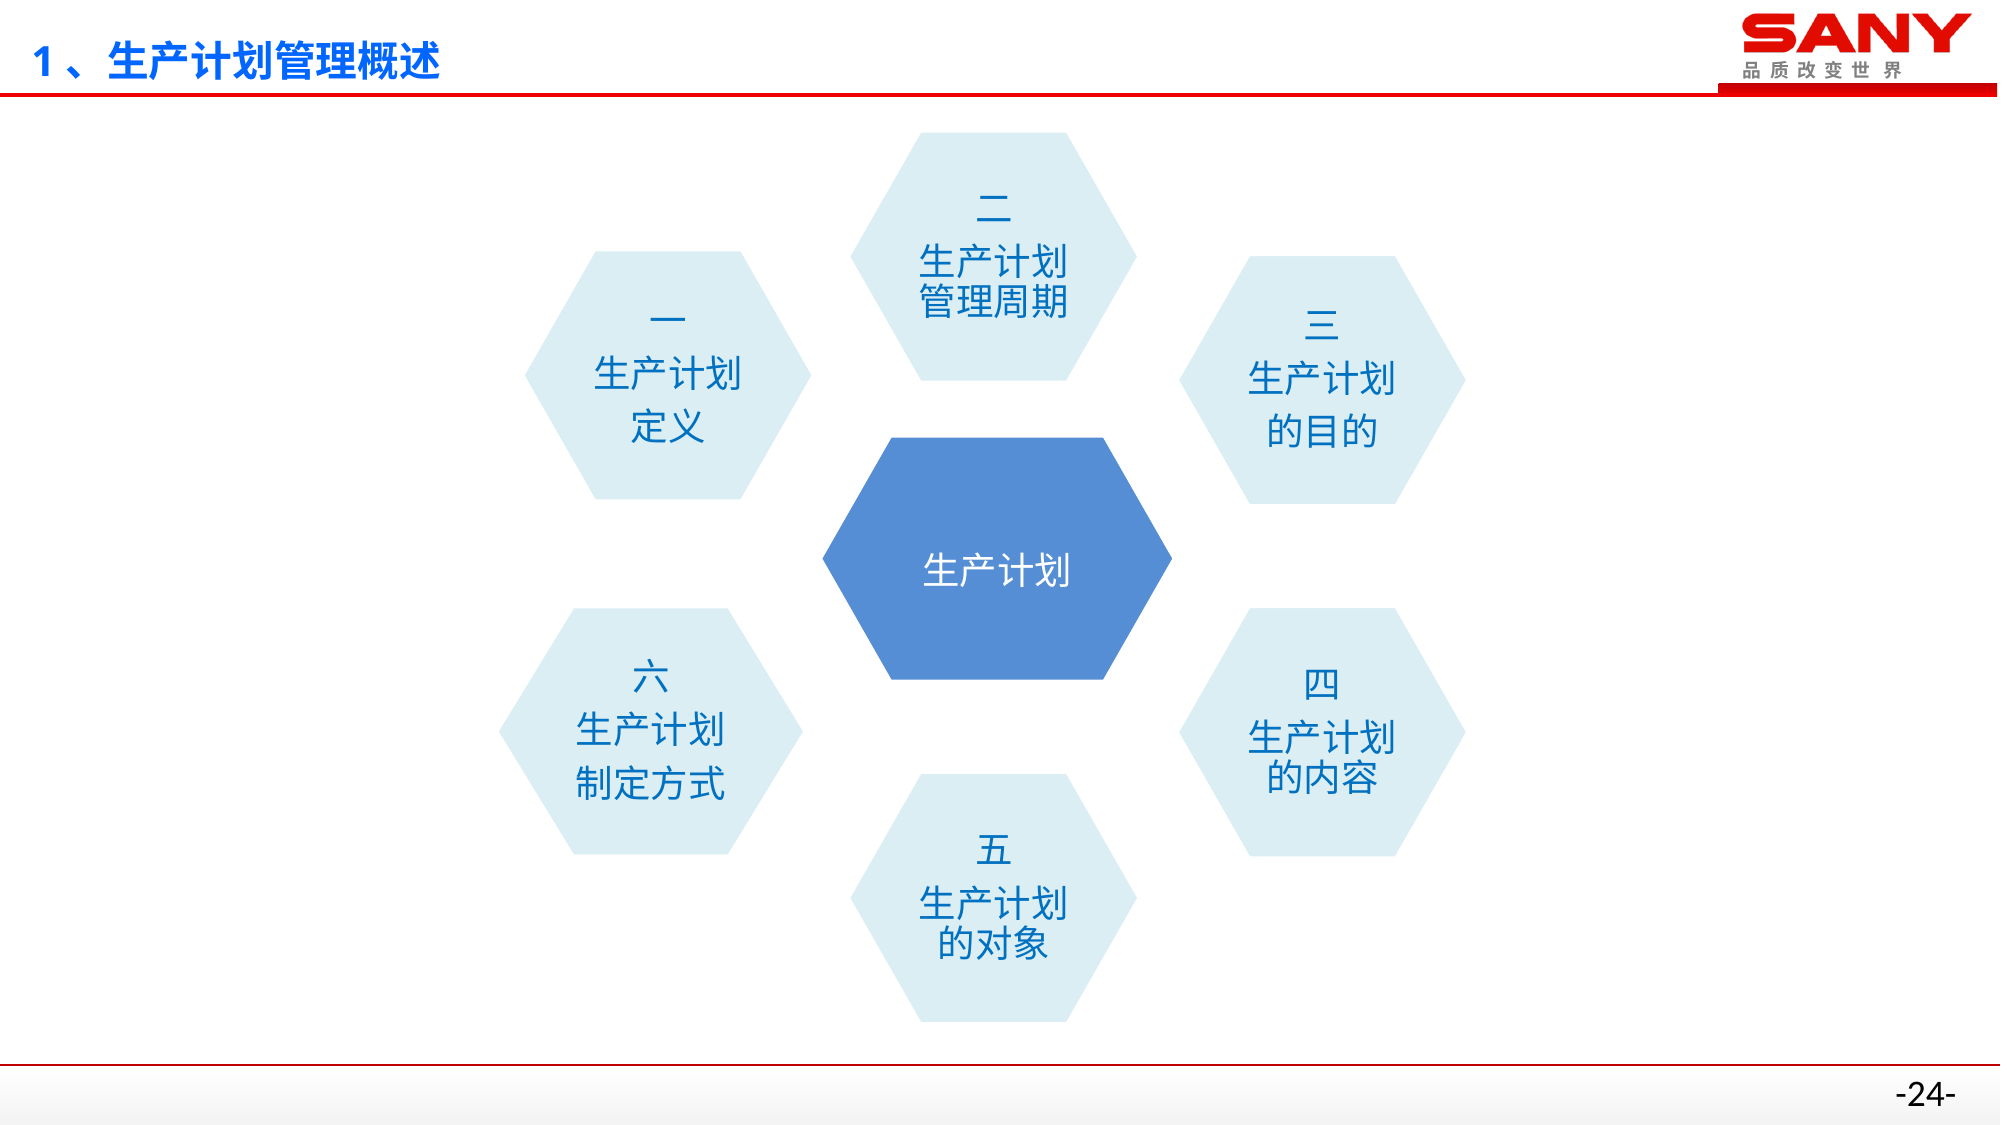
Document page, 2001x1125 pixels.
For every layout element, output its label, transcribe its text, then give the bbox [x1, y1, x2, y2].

text_box 二 生产计划管理周期 [846, 128, 1142, 385]
text_box 五 生产计划的对象 [846, 769, 1142, 1027]
text_box 六 生产计划 制定方式 [494, 604, 808, 859]
text_box 生产计划 [818, 433, 1177, 684]
text_box 四 生产计划的内容 [1174, 603, 1471, 861]
text_box 三 生产计划 的目的 [1174, 251, 1471, 509]
text_box 一 生产计划 定义 [520, 247, 816, 504]
picture [1738, 5, 1978, 61]
title 1、生产计划管理概述 [16, 23, 1439, 95]
